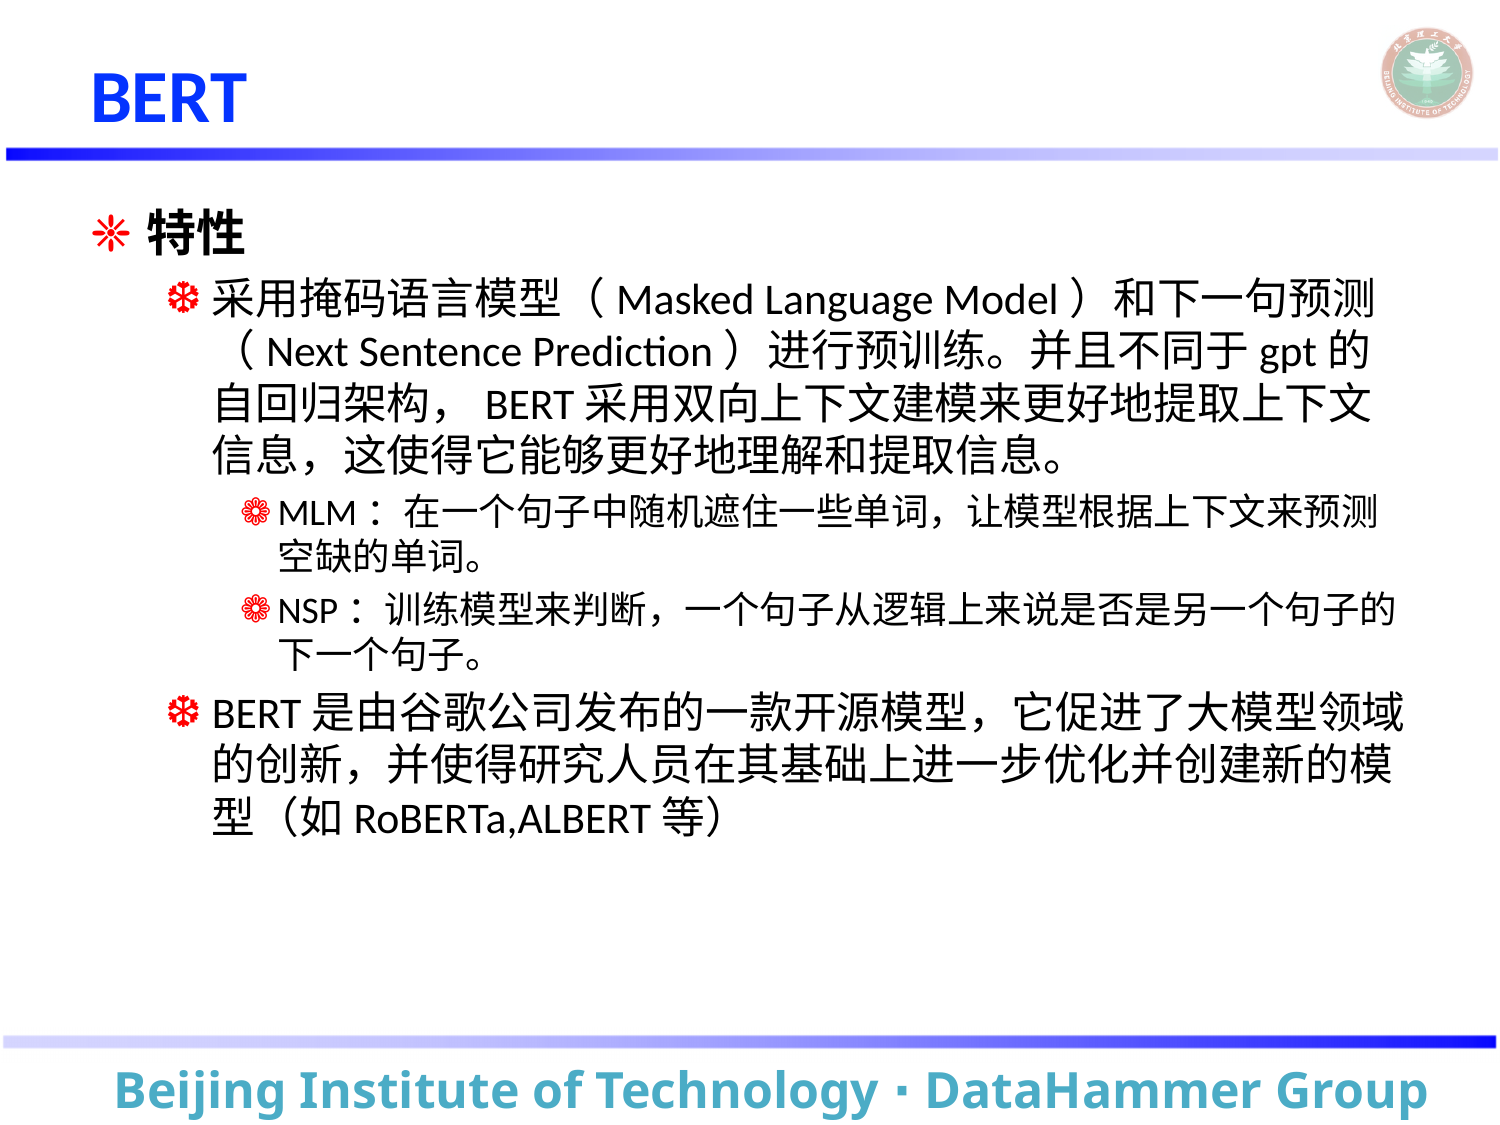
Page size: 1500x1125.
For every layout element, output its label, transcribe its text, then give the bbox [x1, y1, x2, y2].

list 特性 采用掩码语言模型（Masked Language Model）和下一句预测（Next Sentence Prediction）进行预训练。并且不同于gpt的自回归架构，BERT采用双向上下文建模来更好地提取上下文信息，这使得它能够更好地理解和提取信息。 MLM：在一个句子中随机遮住一些单词，让模型根据上下文来预测空缺的单词。 NSP：训练模型来判断，一个句子从逻辑上来说是否是另一个句子的下一个句子。 BERT是由谷歌公司发布的一款开源模型，它促进了大模型领域的创新，并使得研究人员在其基础上进一步优化并创建新的模型（如RoBERTa,ALBERT等） [75, 194, 1425, 1026]
picture [3, 1028, 1500, 1062]
title BERT [75, 38, 1425, 148]
picture [0, 133, 1500, 169]
